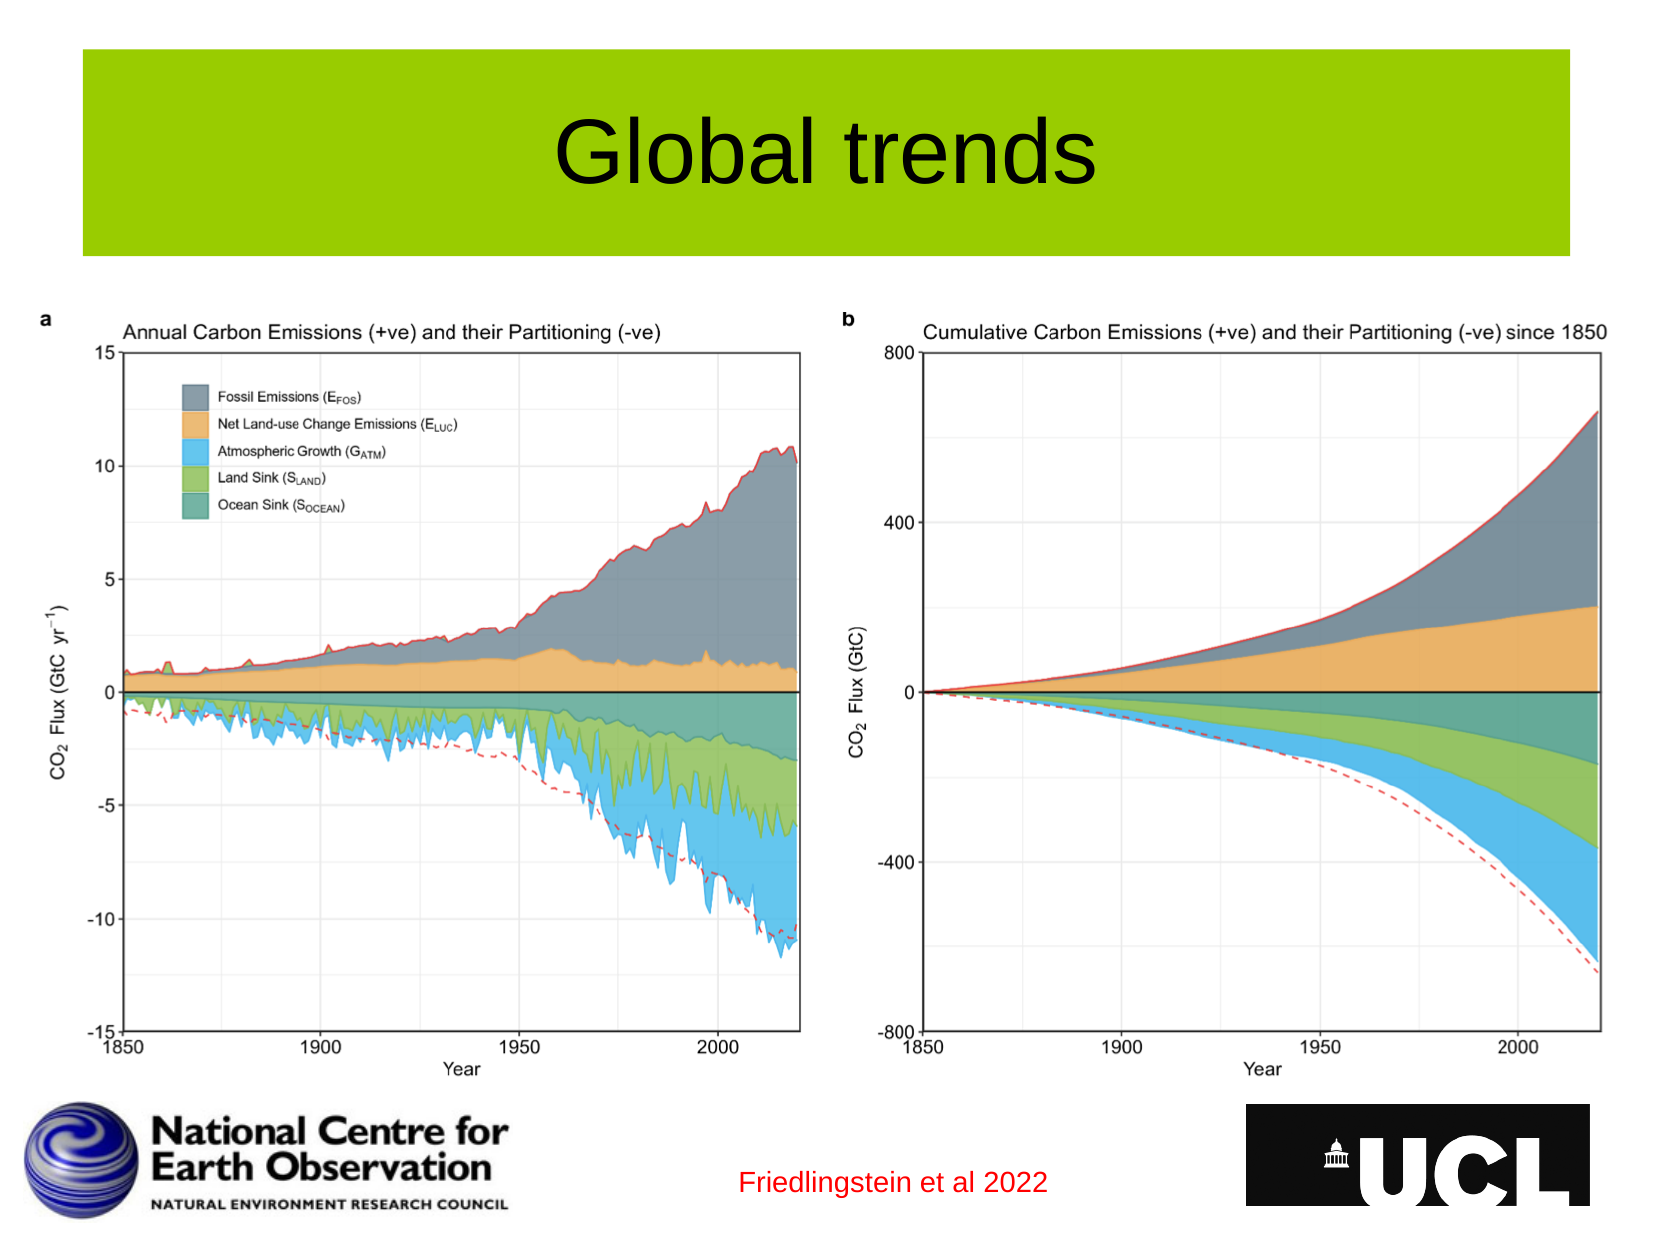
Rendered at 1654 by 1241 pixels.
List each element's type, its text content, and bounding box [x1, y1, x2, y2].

picture [1246, 1104, 1590, 1206]
title Global trends [82, 49, 1571, 257]
picture [0, 312, 1652, 1223]
text_box Friedlingstein et al 2022 [479, 1158, 1308, 1206]
